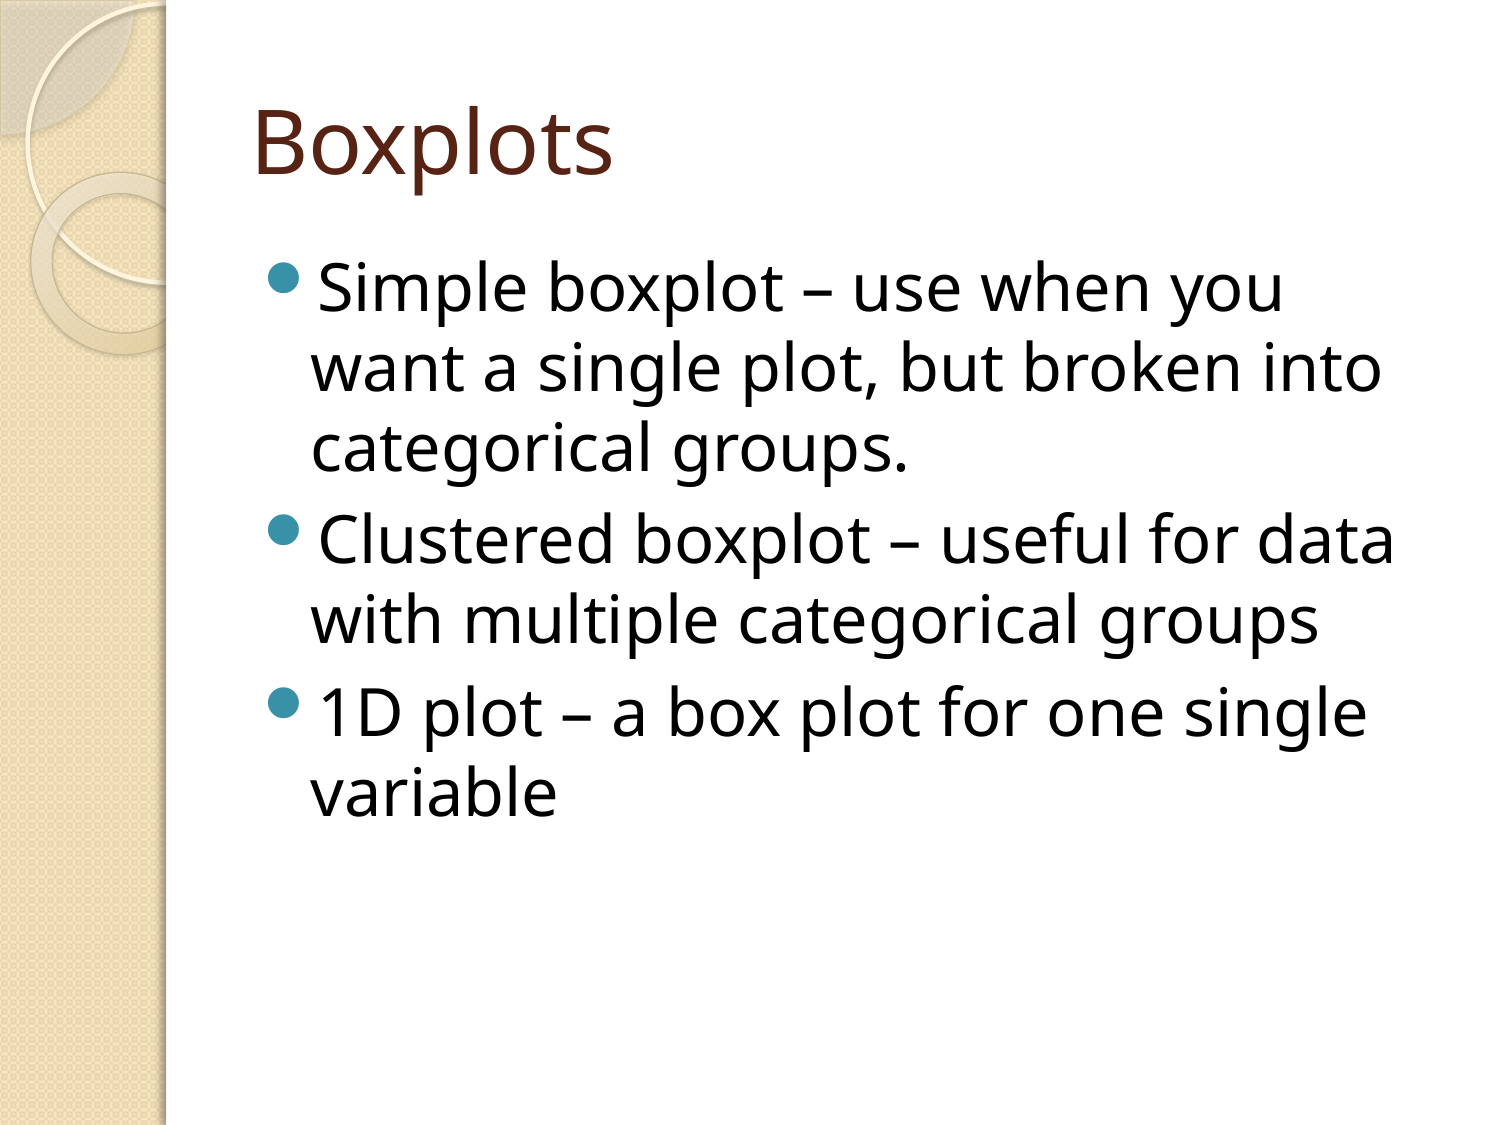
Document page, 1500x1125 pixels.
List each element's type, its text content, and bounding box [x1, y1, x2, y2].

title Boxplots [235, 45, 1466, 233]
list Simple boxplot – use when you want a single plot, but broken into categorical groups. Clustered boxplot – useful for data with multiple categorical groups 1D plot – a box plot for one single variable [235, 237, 1466, 1025]
